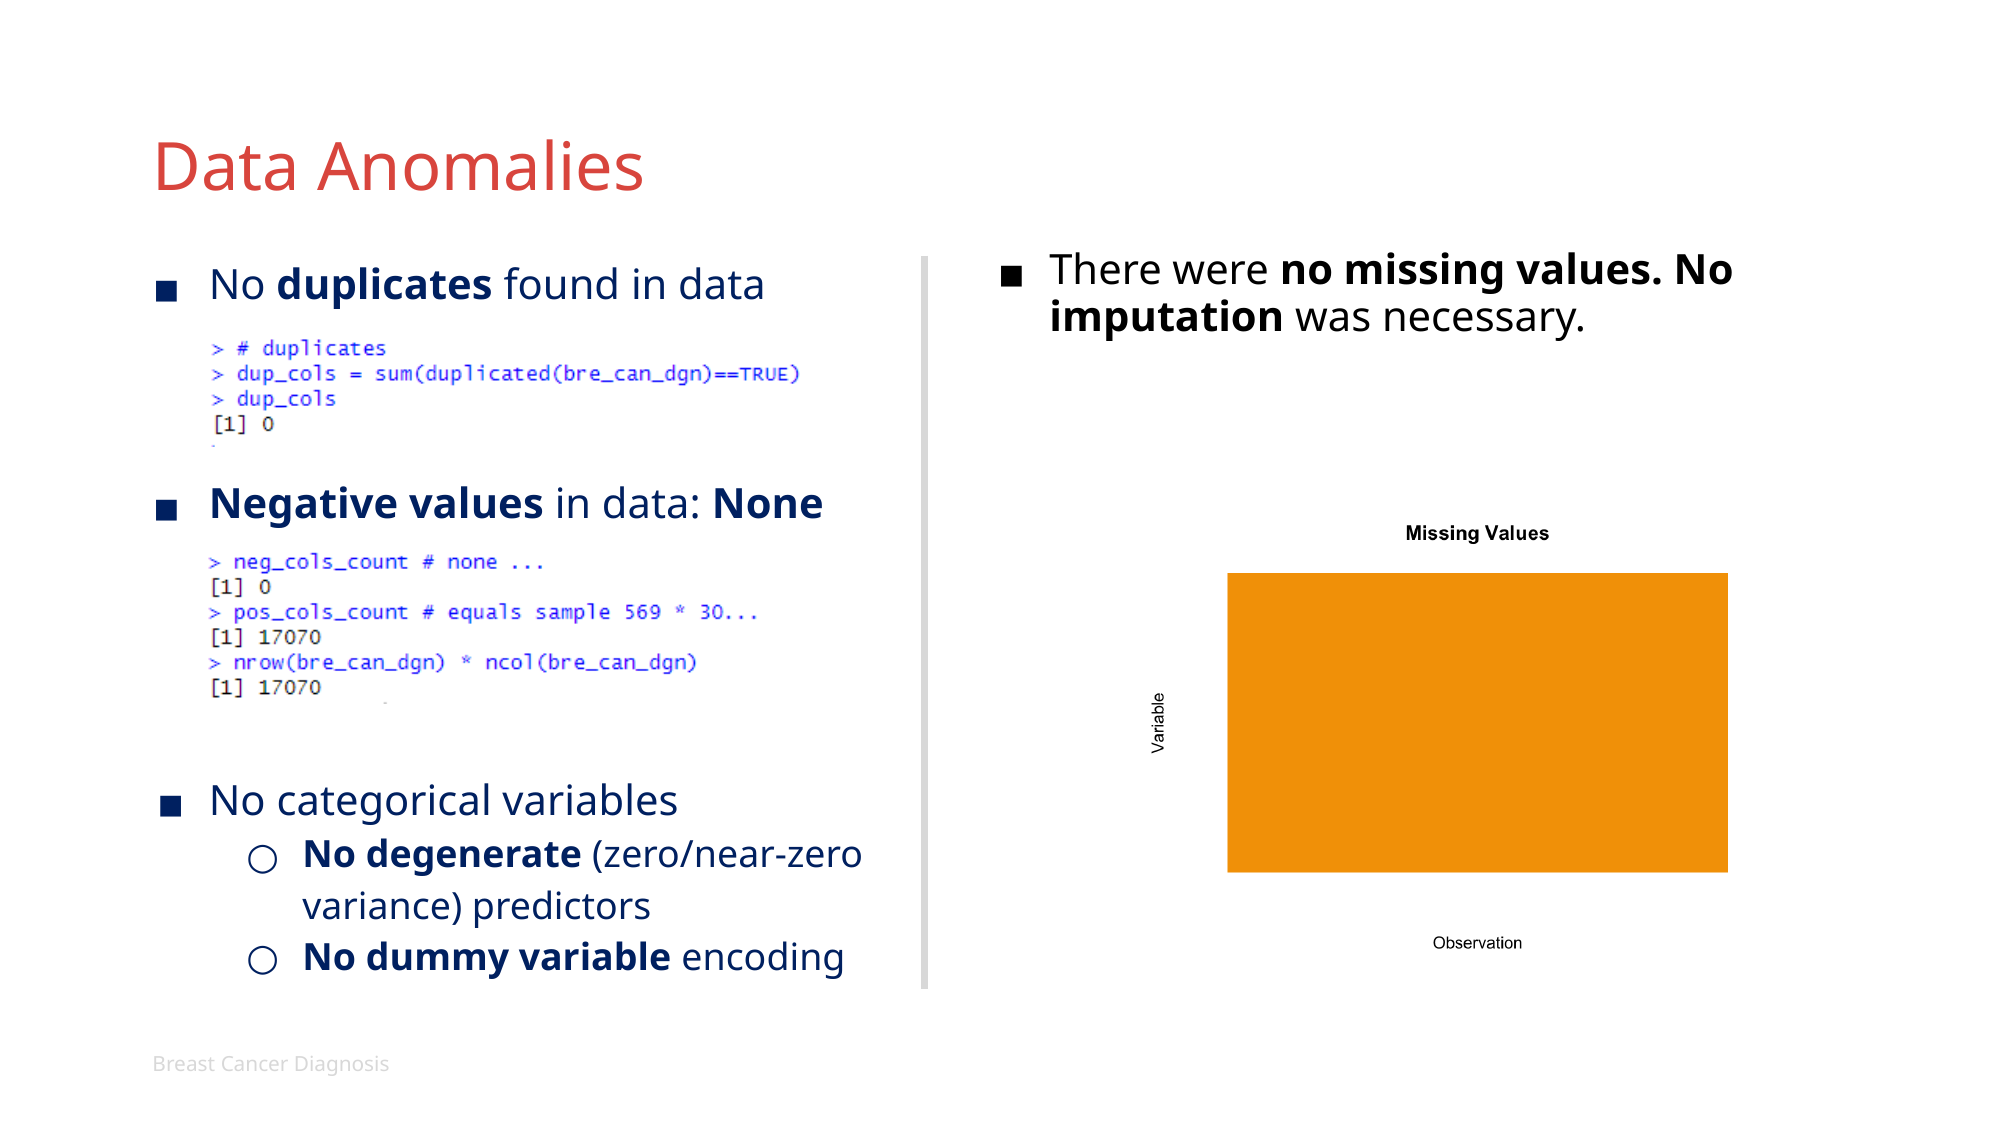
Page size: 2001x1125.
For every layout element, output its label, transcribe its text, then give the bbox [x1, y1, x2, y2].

picture [203, 335, 903, 447]
picture [1044, 369, 1911, 1075]
text_box There were no missing values. No imputation was necessary. [978, 238, 1895, 386]
text_box No categorical variables No degenerate (zero/near-zero variance) predictors No dummy variable encoding [137, 758, 902, 1028]
text_box Negative values in data: None [137, 474, 902, 548]
picture [203, 546, 805, 704]
text_box Data Anomalies [137, 59, 1776, 278]
text_box Breast Cancer Diagnosis [137, 1042, 813, 1103]
text_box No duplicates found in data [137, 255, 902, 329]
